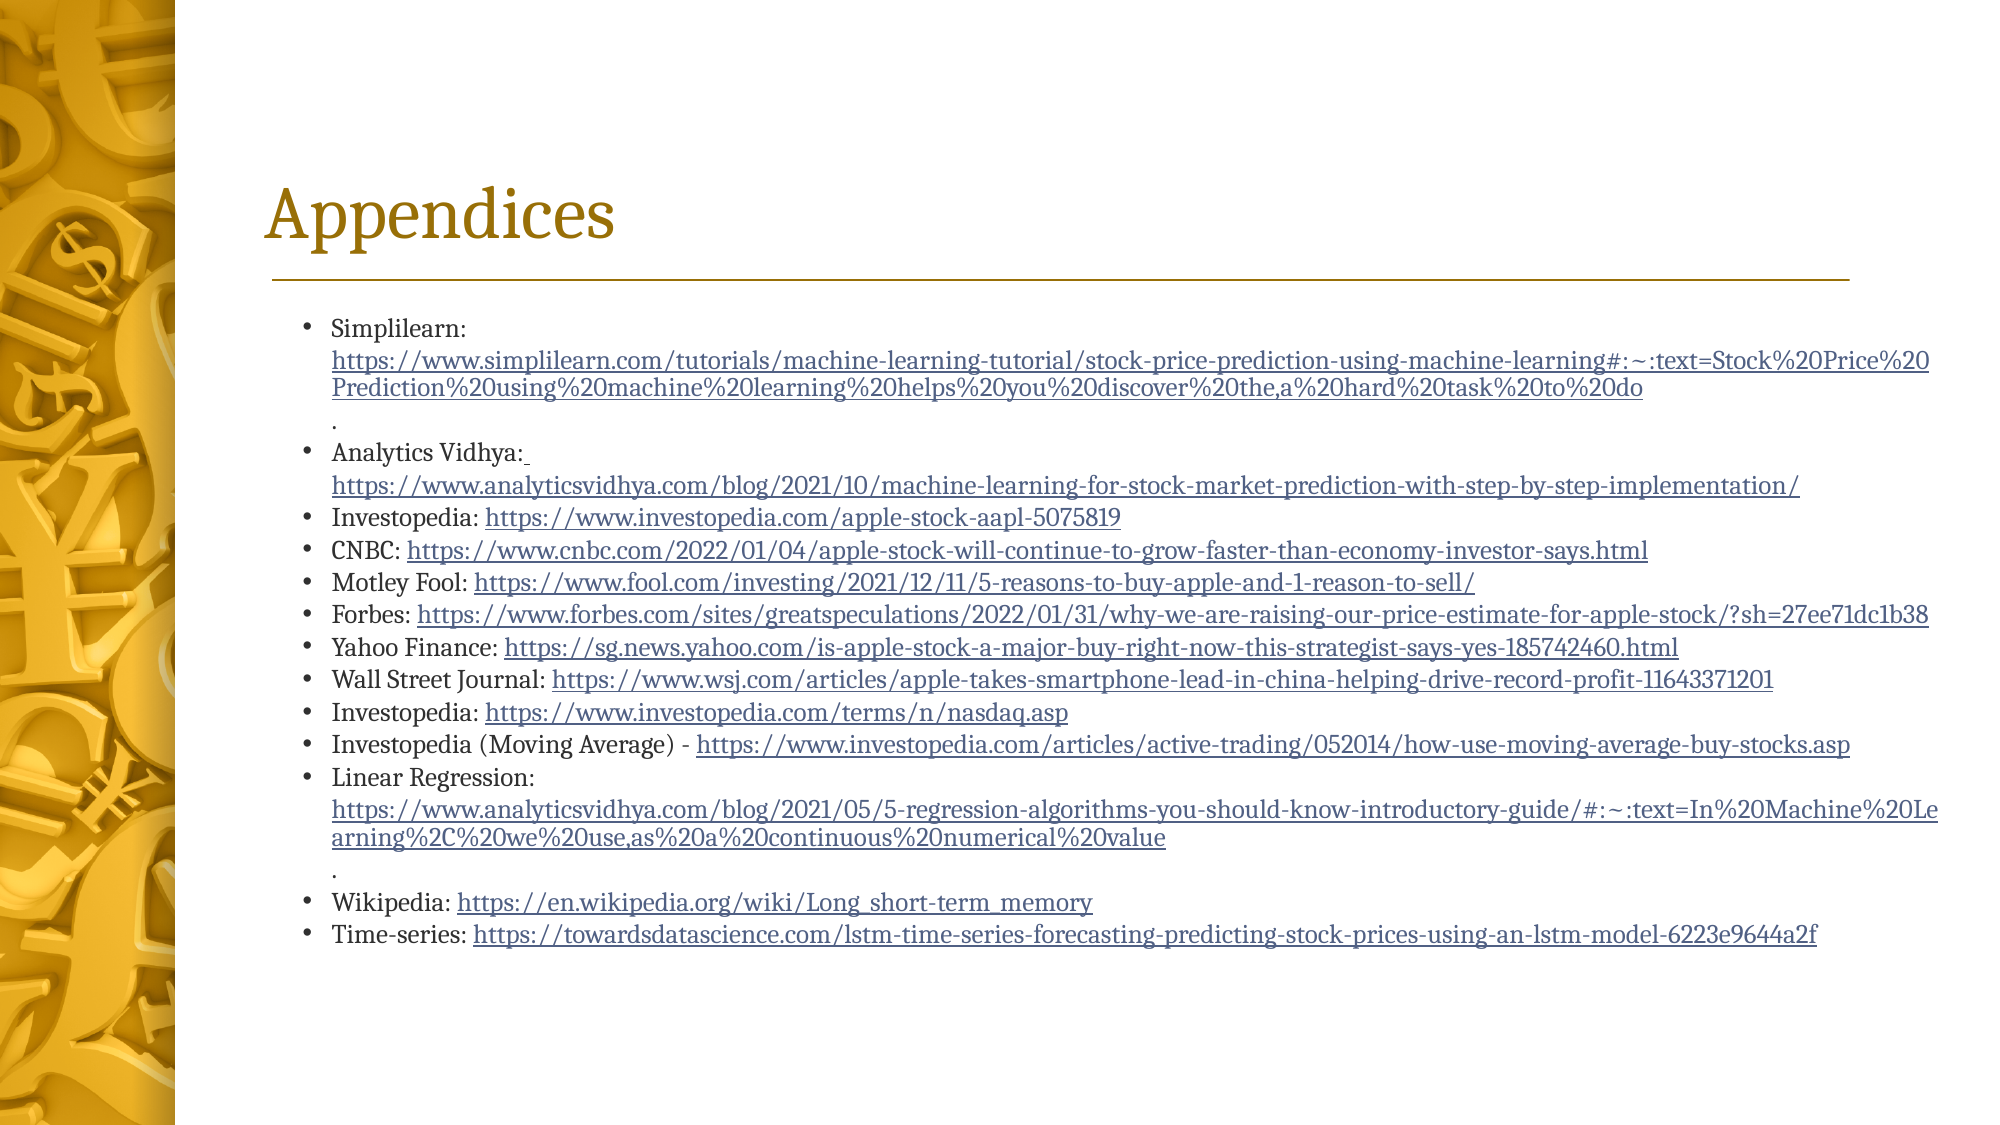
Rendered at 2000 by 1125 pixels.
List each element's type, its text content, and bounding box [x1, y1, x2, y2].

title Appendices [249, 62, 1863, 263]
picture [0, 0, 175, 1125]
text_box Simplilearn: https://www.simplilearn.com/tutorials/machine-learning-tutorial/stock-price-prediction-using-machine-learning#:~:text=Stock%20Price%20Prediction%20using%20machine%20learning%20helps%20you%20discover%20the,a%20hard%20task%20to%20do. Analytics Vidhya: https://www.analyticsvidhya.com/blog/2021/10/machine-learning-for-stock-market-prediction-with-step-by-step-implementation/ Investopedia: https://www.investopedia.com/apple-stock-aapl-5075819 CNBC: https://www.cnbc.com/2022/01/04/apple-stock-will-continue-to-grow-faster-than-economy-investor-says.html Motley Fool: https://www.fool.com/investing/2021/12/11/5-reasons-to-buy-apple-and-1-reason-to-sell/ Forbes: https://www.forbes.com/sites/greatspeculations/2022/01/31/why-we-are-raising-our-price-estimate-for-apple-stock/?sh=27ee71dc1b38 Yahoo Finance: https://sg.news.yahoo.com/is-apple-stock-a-major-buy-right-now-this-strategist-says-yes-185742460.html Wall Street Journal: https://www.wsj.com/articles/apple-takes-smartphone-lead-in-china-helping-drive-record-profit-11643371201 Investopedia: https://www.investopedia.com/terms/n/nasdaq.asp Investopedia (Moving Average) - https://www.investopedia.com/articles/active-trading/052014/how-use-moving-average-buy-stocks.asp Linear Regression: https://www.analyticsvidhya.com/blog/2021/05/5-regression-algorithms-you-should-know-introductory-guide/#:~:text=In%20Machine%20Learning%2C%20we%20use,as%20a%20continuous%20numerical%20value. Wikipedia: https://en.wikipedia.org/wiki/Long_short-term_memory Time-series: https://towardsdatascience.com/lstm-time-series-forecasting-predicting-stock-prices-using-an-lstm-model-6223e9644a2f [249, 302, 1957, 1042]
